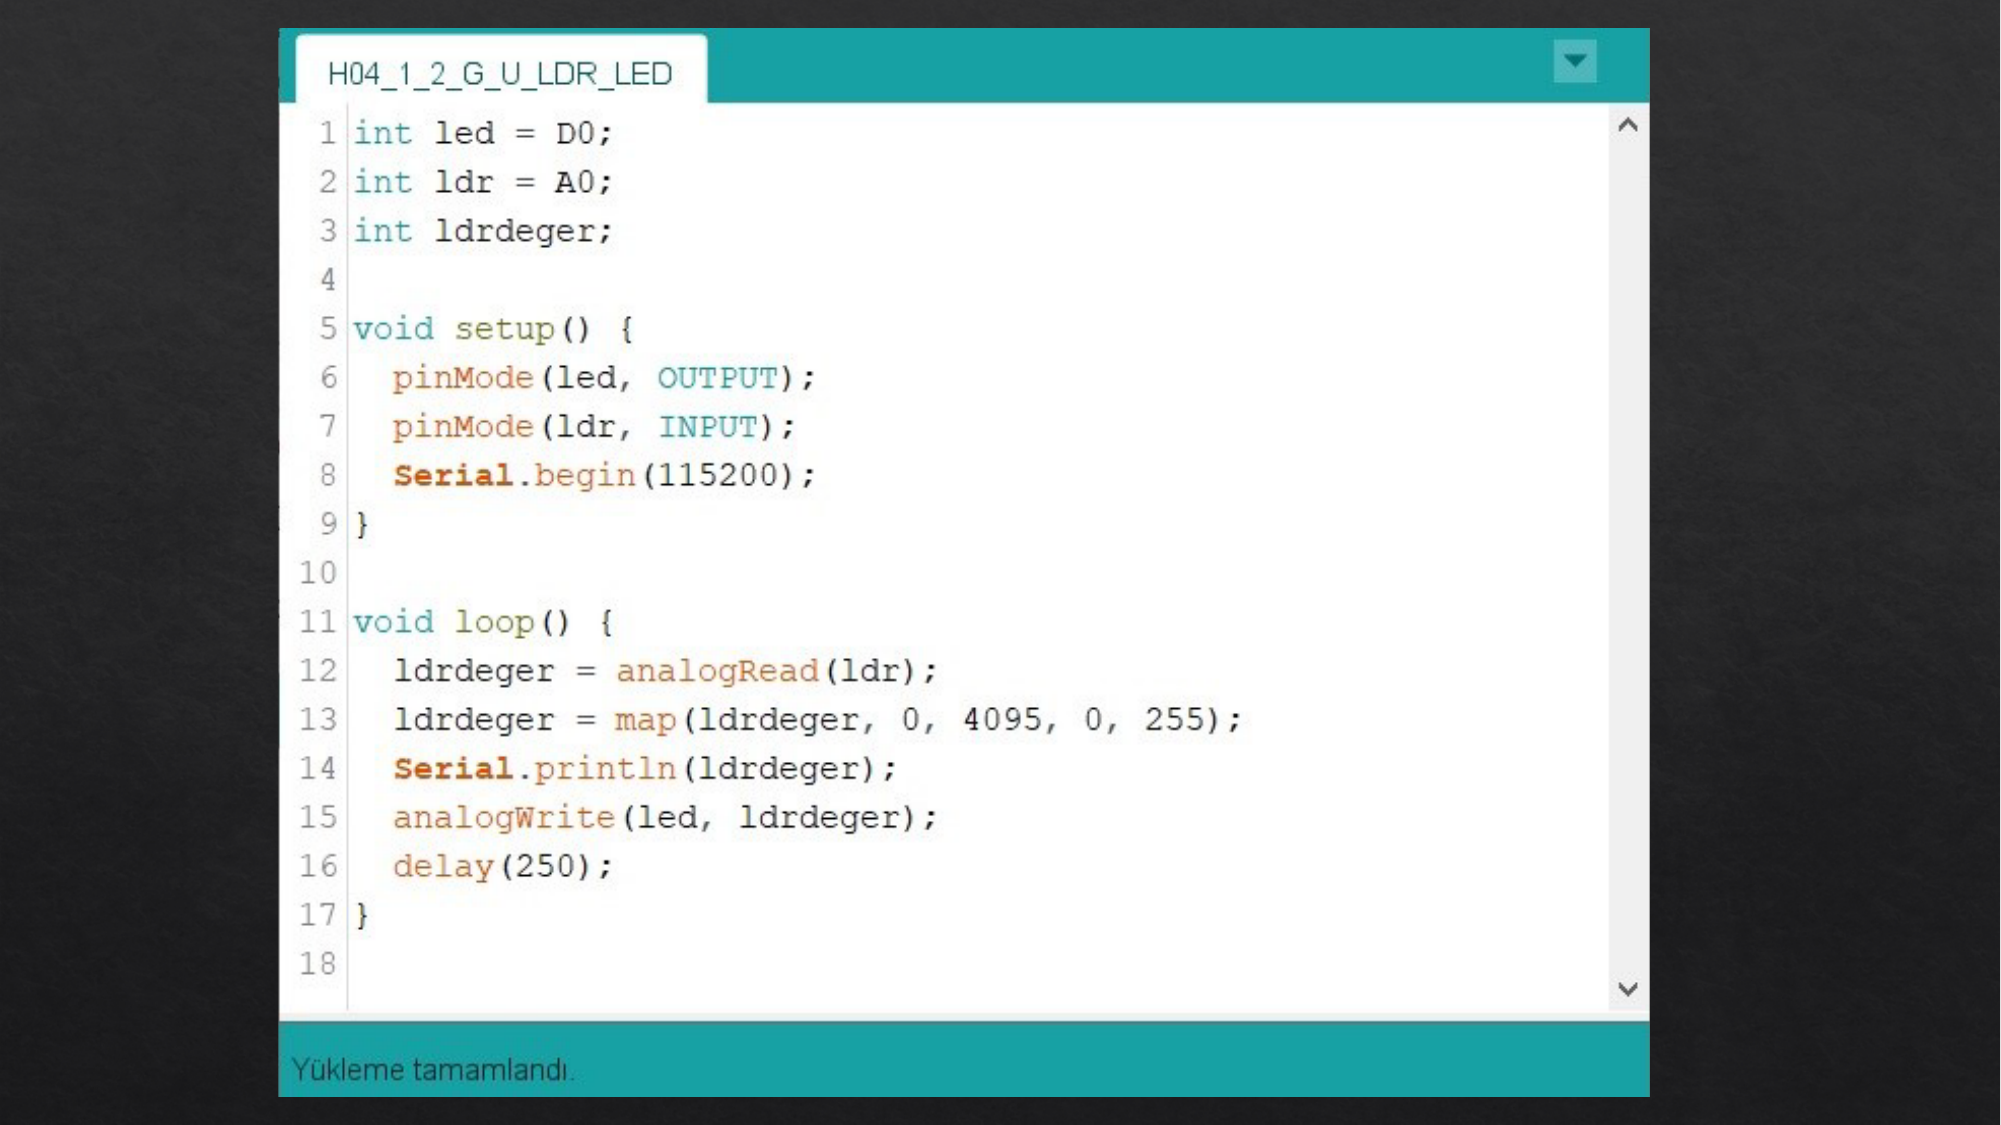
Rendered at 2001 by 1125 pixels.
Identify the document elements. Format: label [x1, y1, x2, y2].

picture [277, 27, 1651, 1097]
